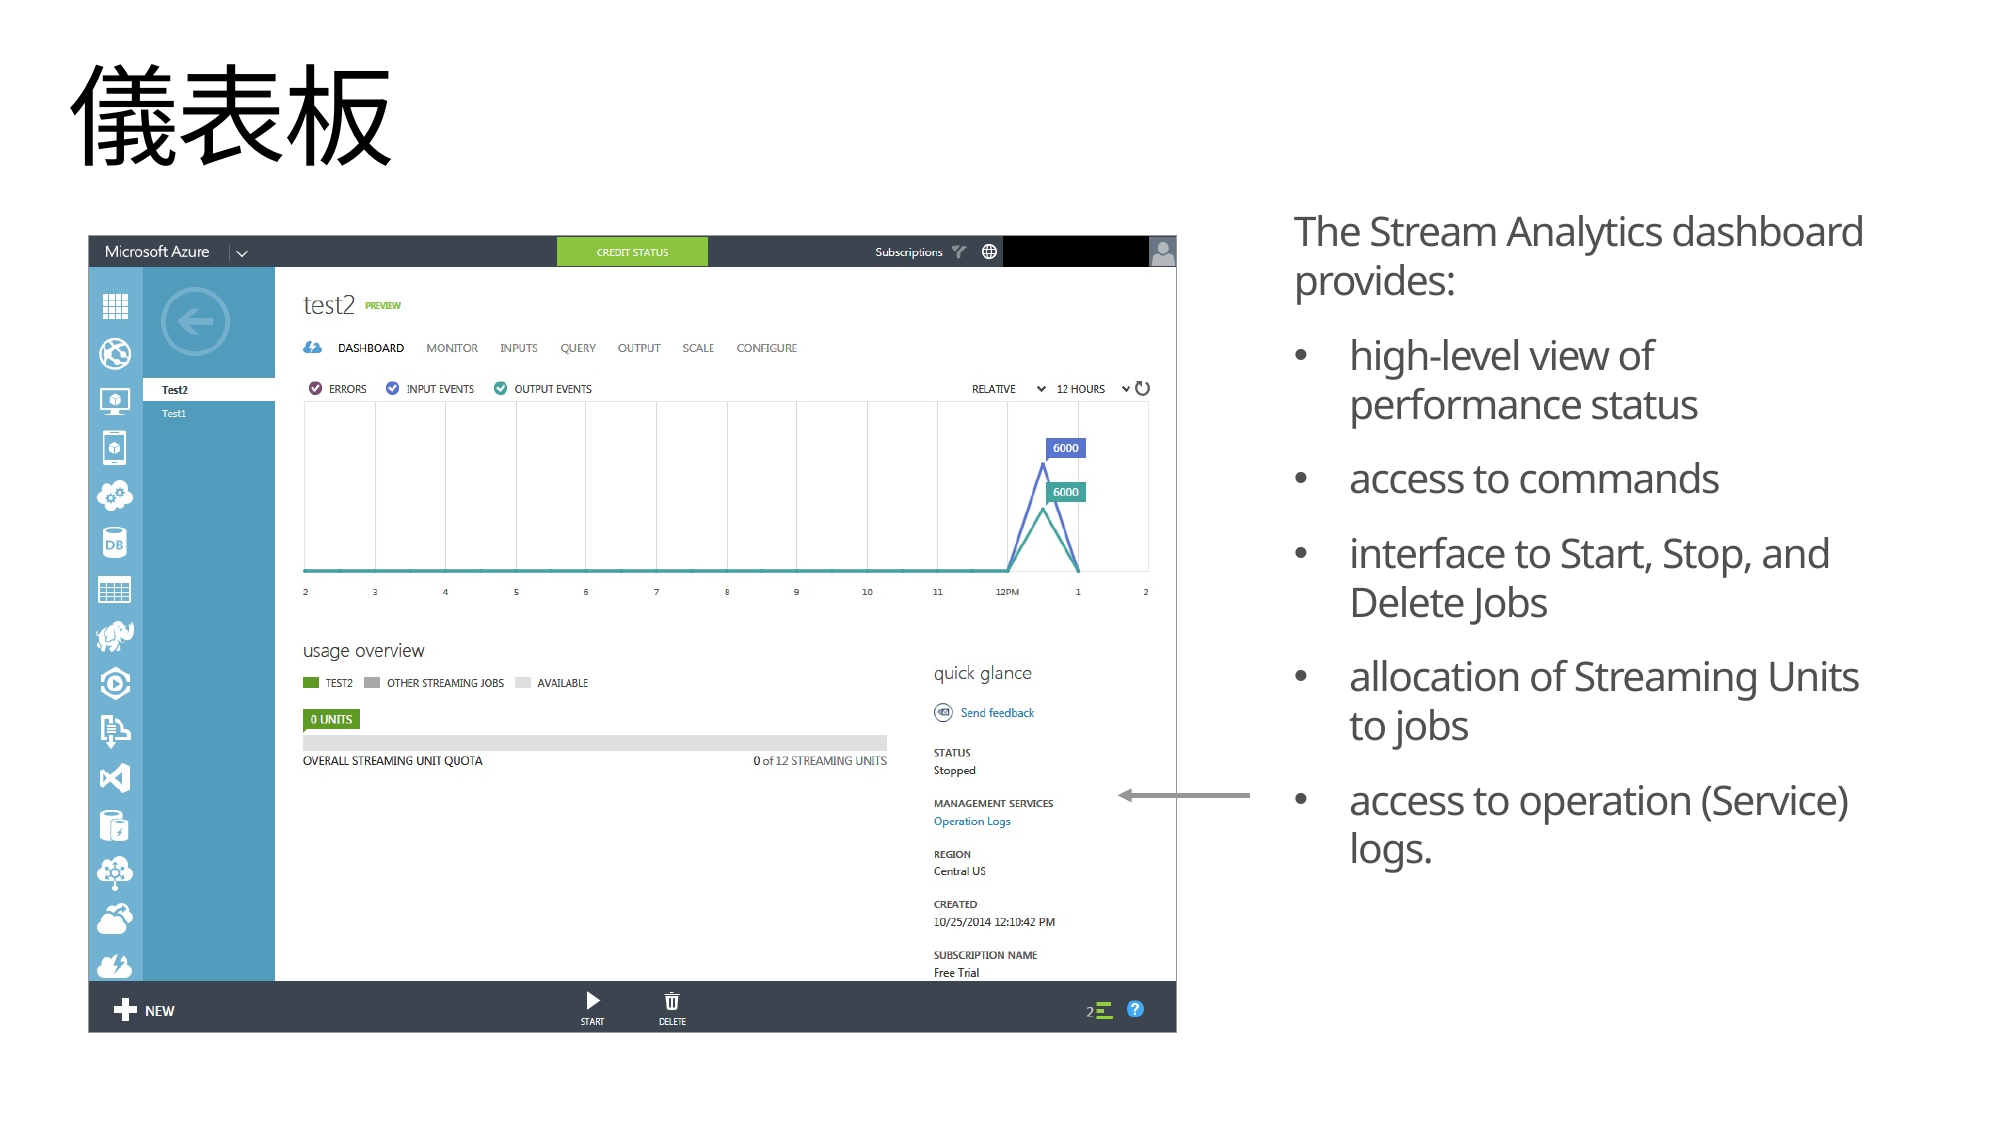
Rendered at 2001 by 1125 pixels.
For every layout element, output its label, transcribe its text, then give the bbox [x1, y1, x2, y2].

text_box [88, 205, 1895, 1033]
title 儀表板 [44, 47, 1957, 196]
